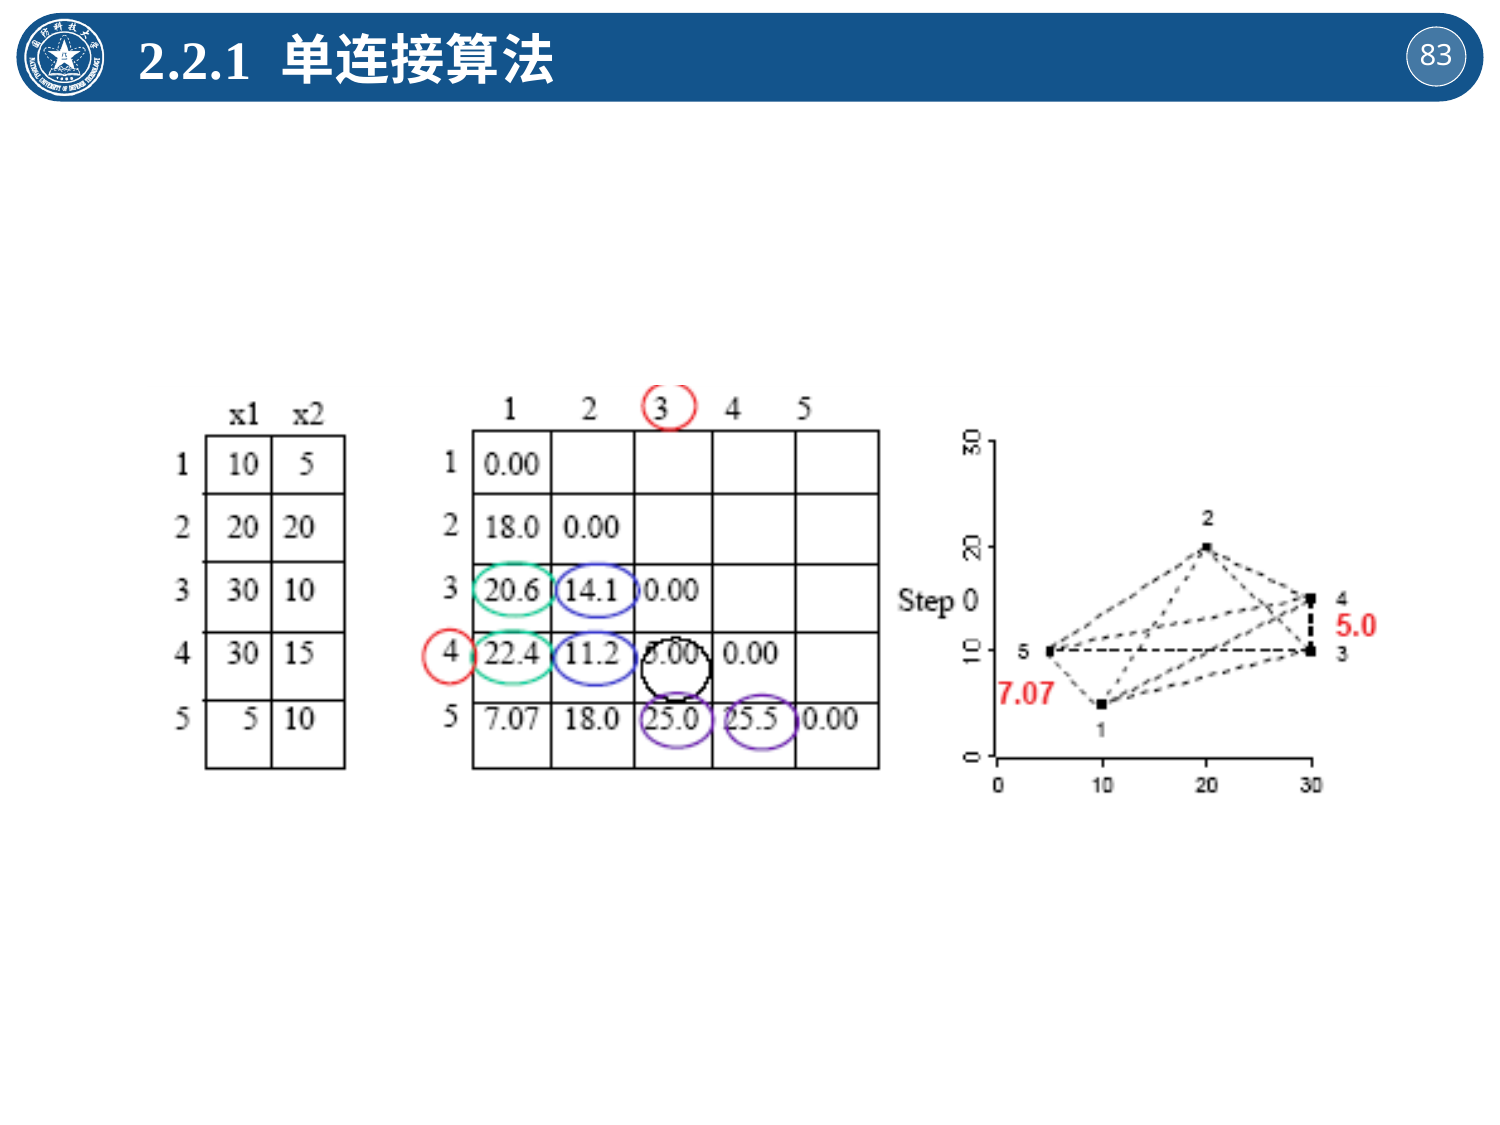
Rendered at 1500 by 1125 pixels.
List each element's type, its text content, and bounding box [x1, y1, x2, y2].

picture [147, 385, 1389, 799]
picture [16, 9, 111, 104]
title 2.2.1 单连接算法 [124, 17, 1237, 221]
